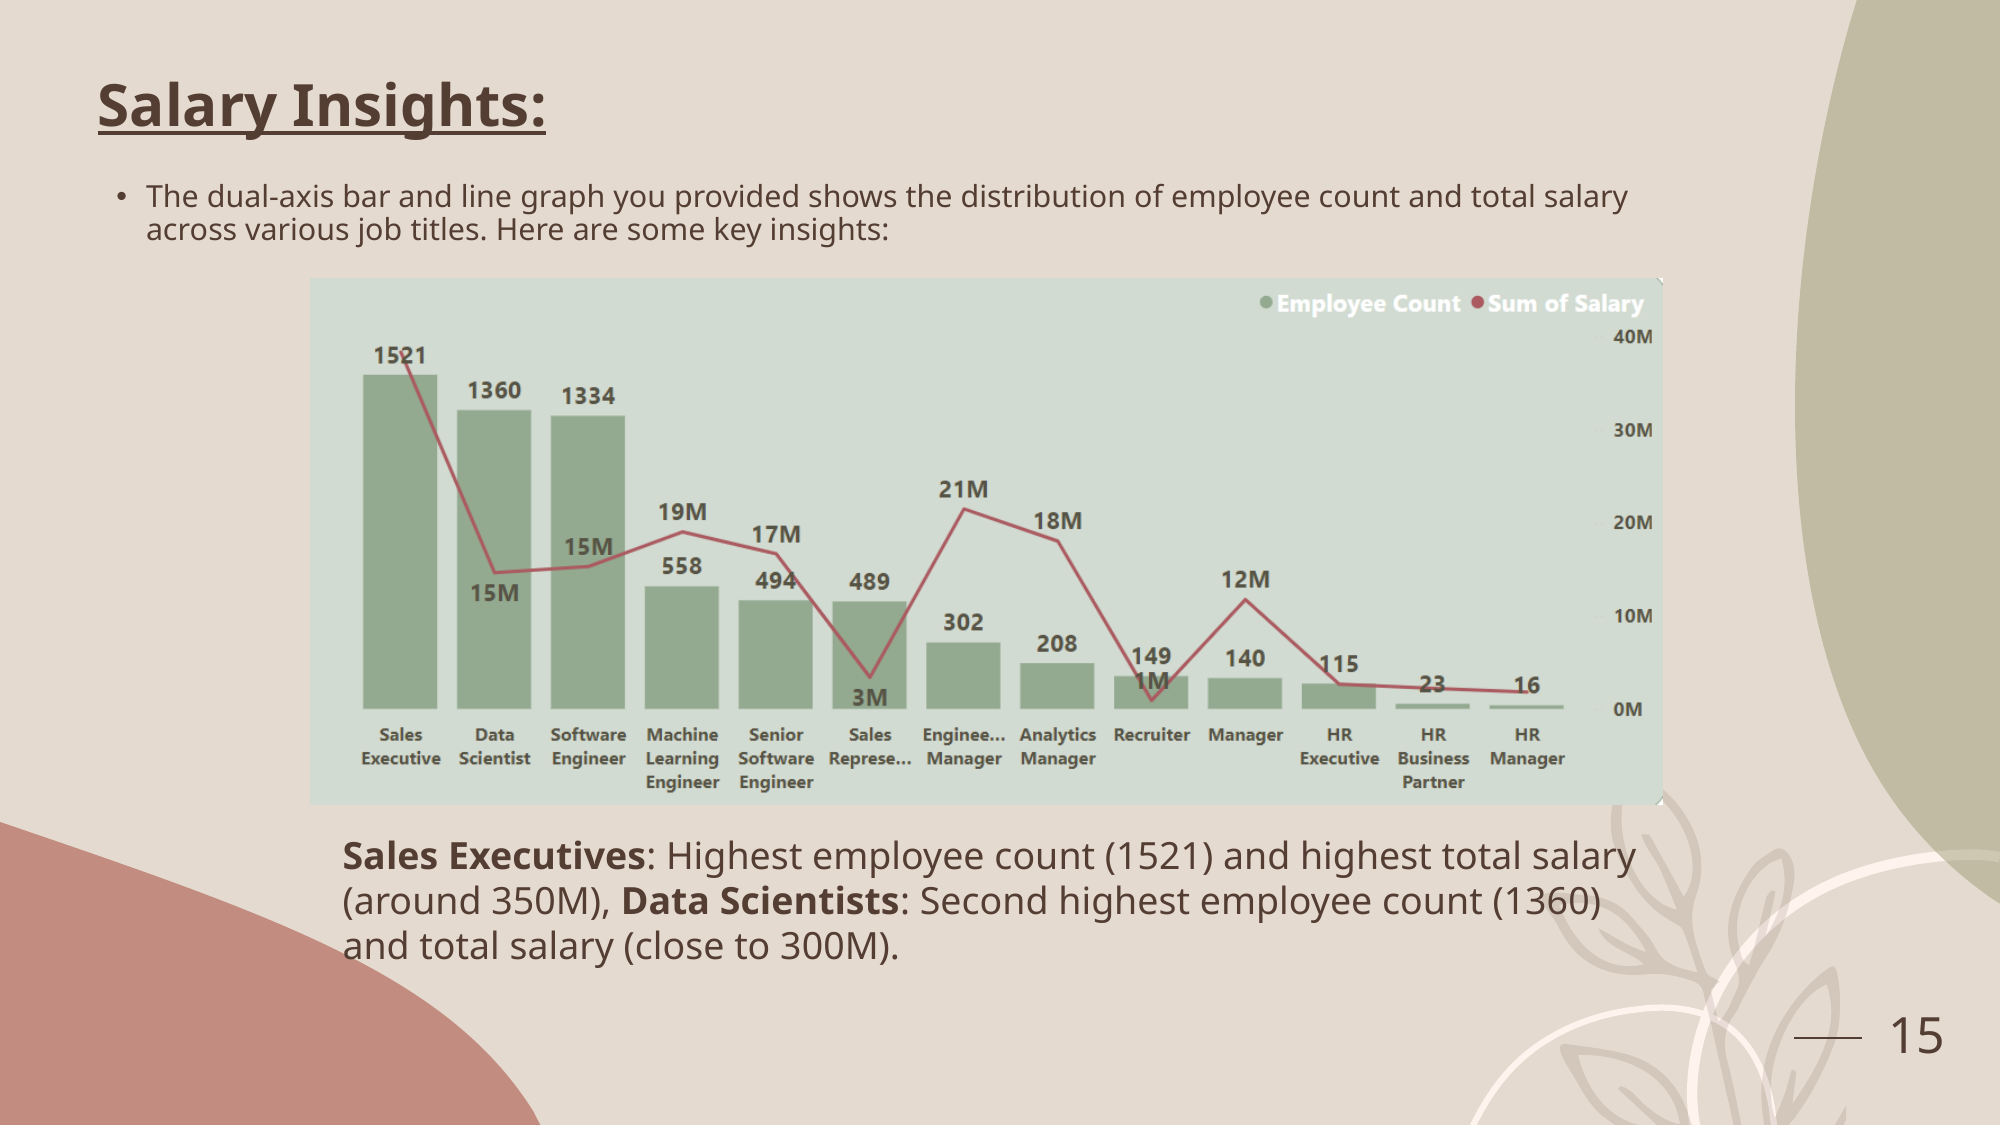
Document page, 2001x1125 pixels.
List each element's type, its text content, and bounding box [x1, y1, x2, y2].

picture [310, 278, 1663, 805]
text_box Sales Executives: Highest employee count (1521) and highest total salary (around 350M), Data Scientists: Second highest employee count (1360) and total salary (close to 300M). [327, 824, 1663, 1020]
text_box Salary Insights: [82, 68, 977, 174]
list The dual-axis bar and line graph you provided shows the distribution of employee count and total salary across various job titles. Here are some key insights: [101, 173, 1729, 257]
slide_number 15 [1862, 964, 1971, 1112]
